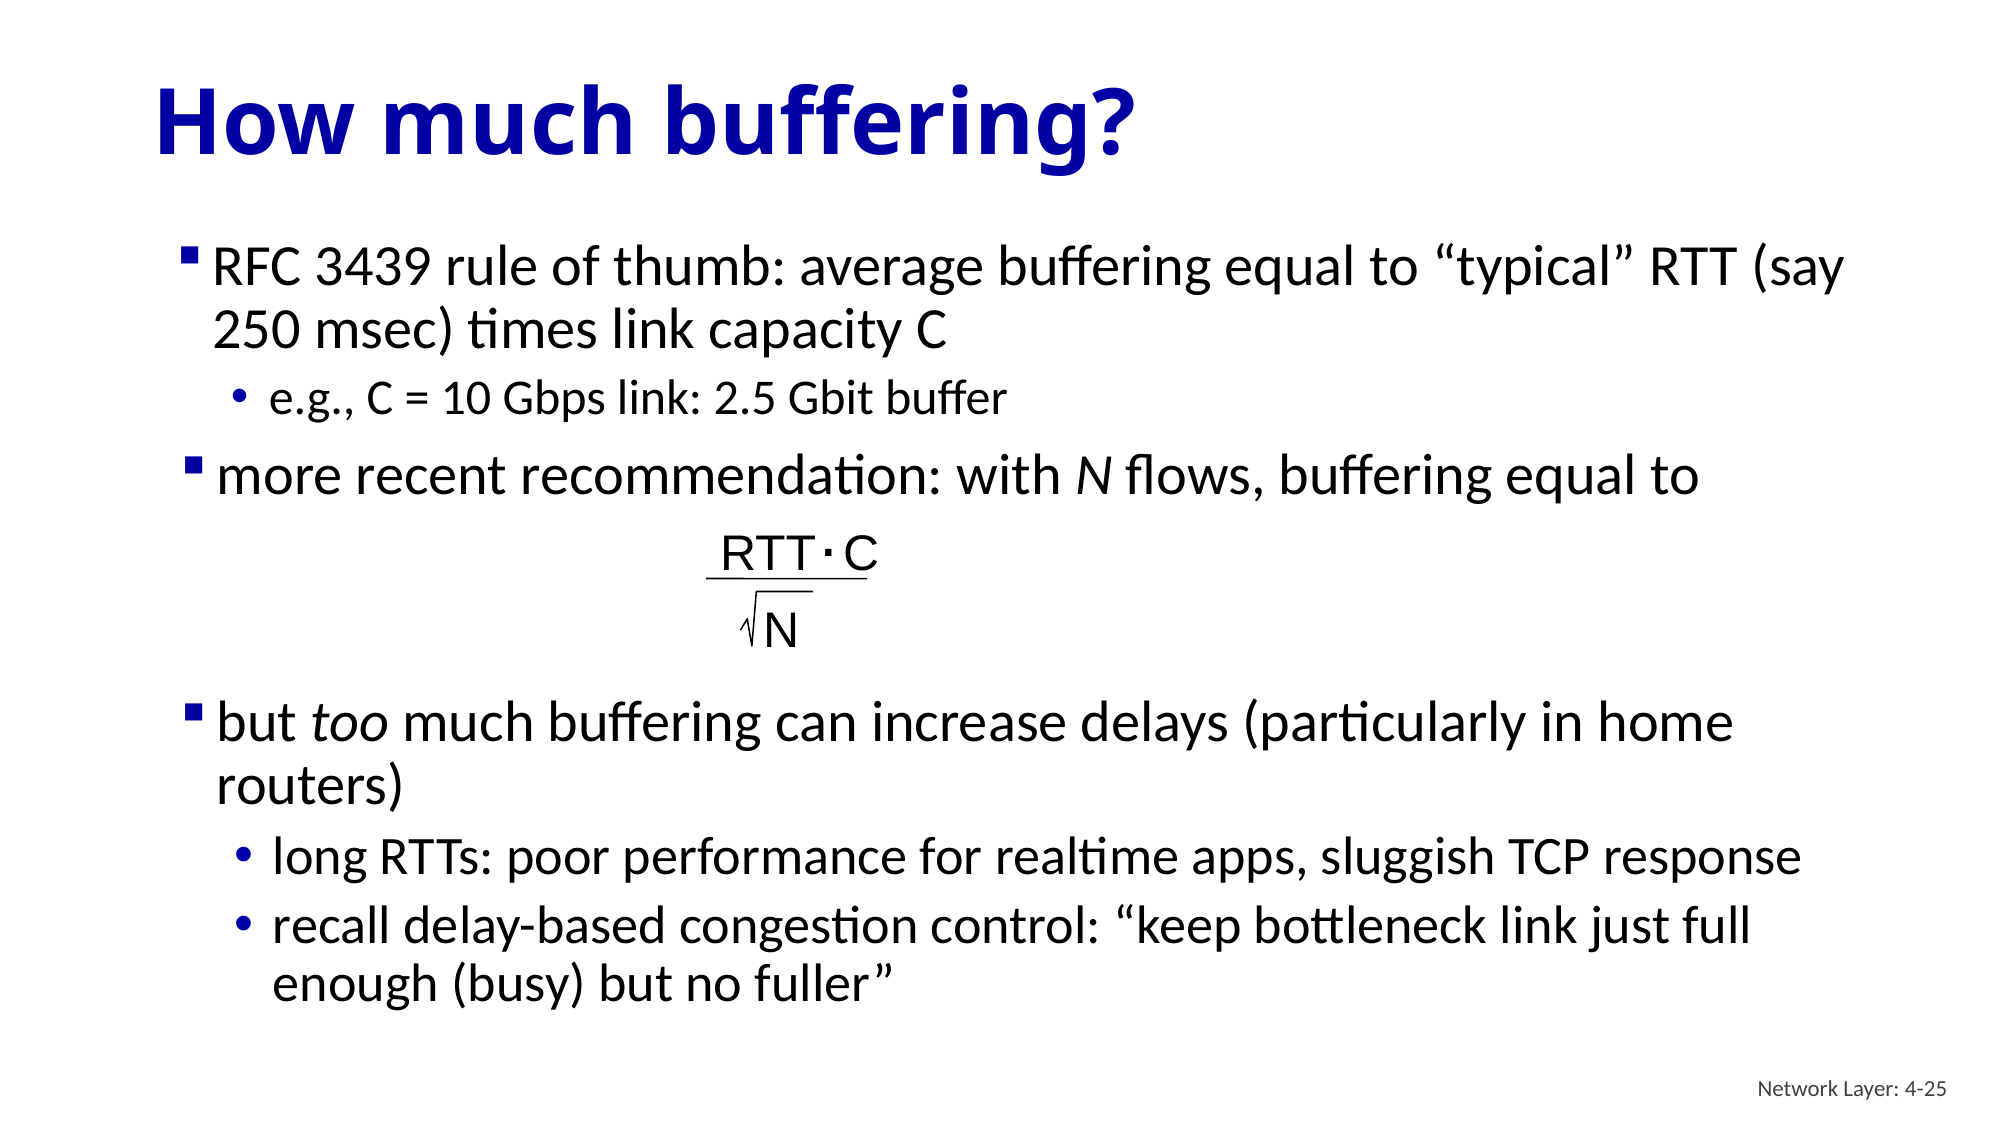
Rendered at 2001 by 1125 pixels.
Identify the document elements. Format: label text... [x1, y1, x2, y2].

text_box but too much buffering can increase delays (particularly in home routers) long RTTs: poor performance for realtime apps, sluggish TCP response recall delay-based congestion control: “keep bottleneck link just full enough (busy) but no fuller” [143, 683, 1869, 1057]
title How much buffering? [137, 51, 1863, 198]
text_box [143, 436, 1869, 665]
slide_number Network Layer: 4-25 [1512, 1056, 1963, 1117]
list RFC 3439 rule of thumb: average buffering equal to “typical” RTT (say 250 msec) times link capacity C e.g., C = 10 Gbps link: 2.5 Gbit buffer [139, 227, 1865, 600]
